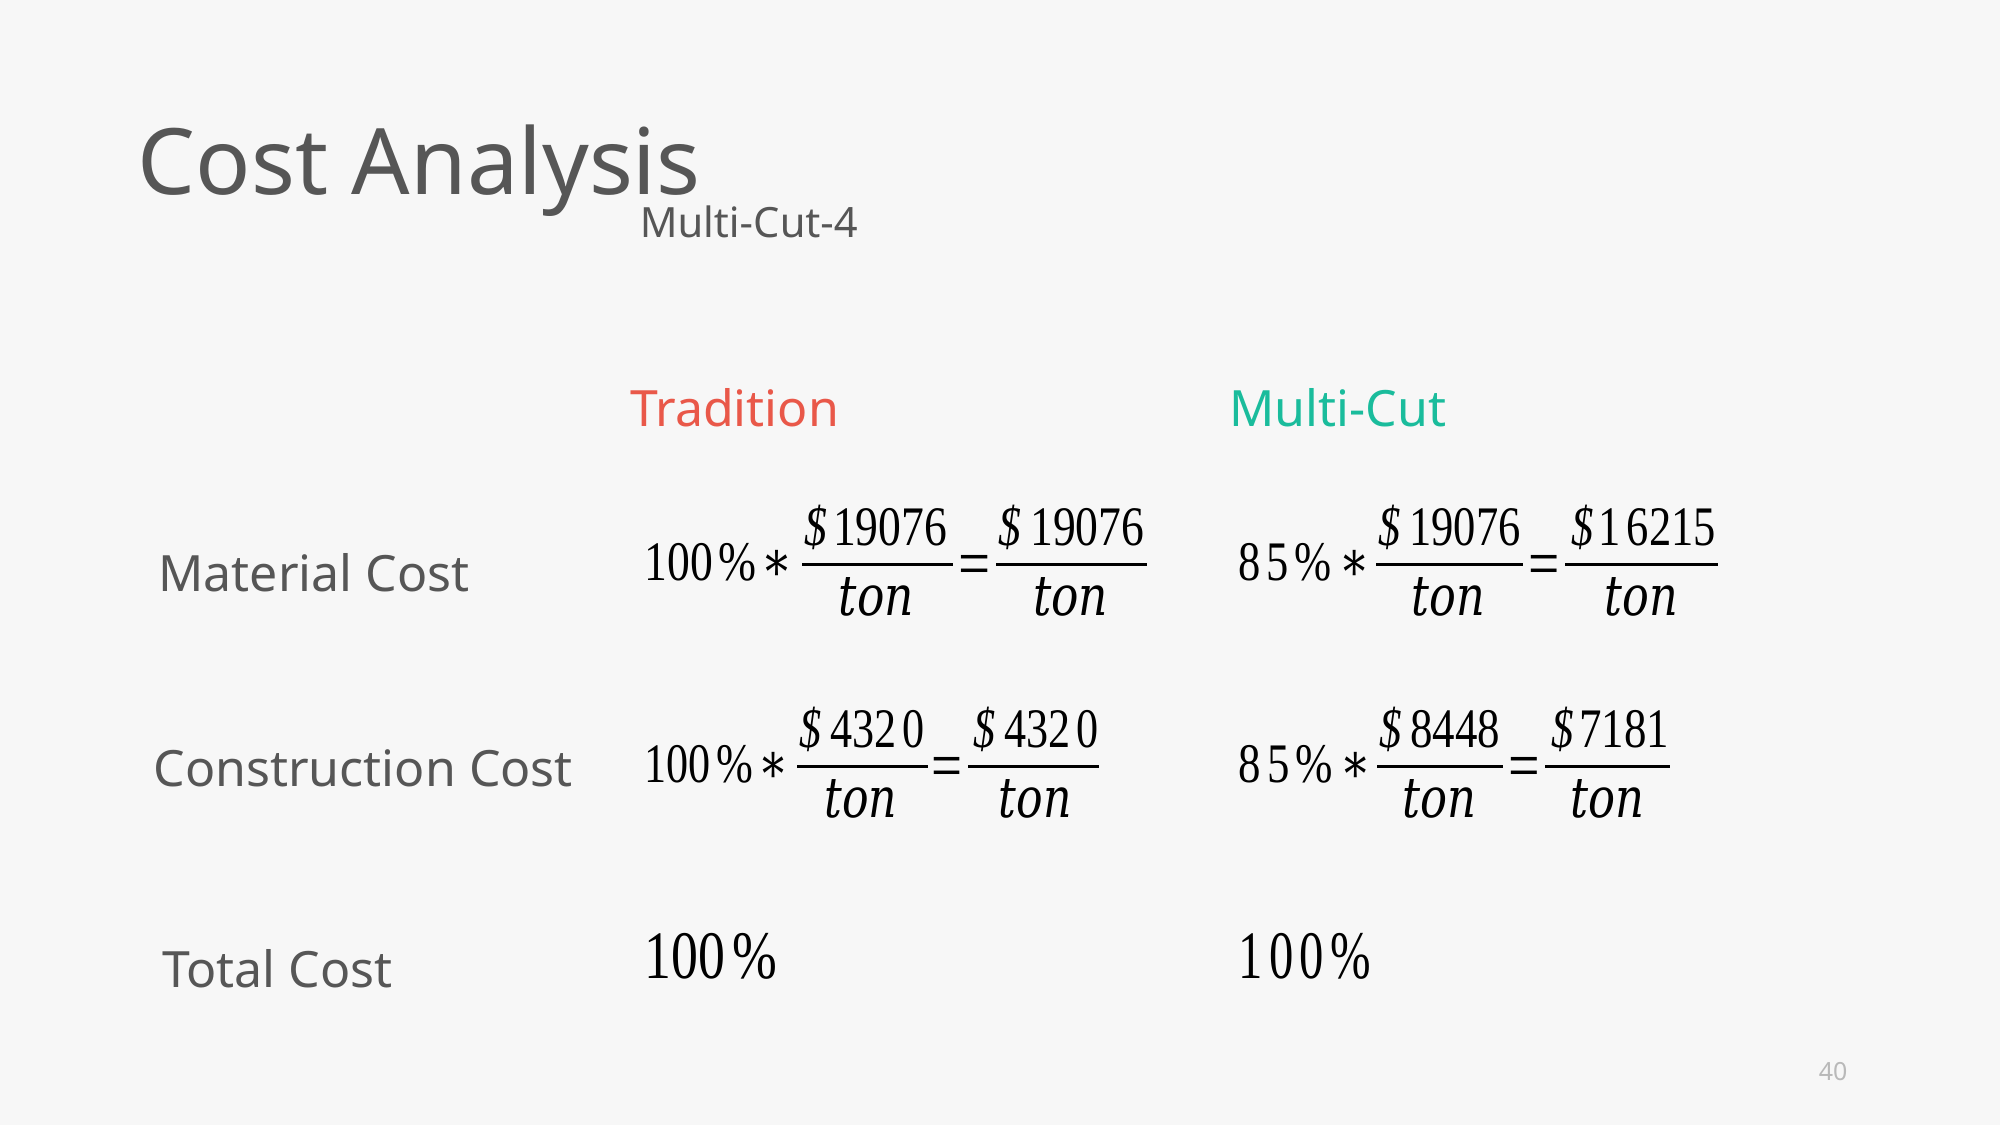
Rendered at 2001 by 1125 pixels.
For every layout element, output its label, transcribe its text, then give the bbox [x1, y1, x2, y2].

list Cost Analysis [137, 108, 873, 224]
slide_number 40 [1412, 1042, 1863, 1103]
text_box Material Cost [158, 521, 485, 609]
text_box Construction Cost [153, 716, 588, 804]
text_box Tradition [630, 357, 854, 445]
text_box Multi-Cut [1229, 356, 1462, 444]
text_box Total Cost [162, 918, 408, 1006]
text_box Multi-Cut-4 [639, 178, 873, 254]
